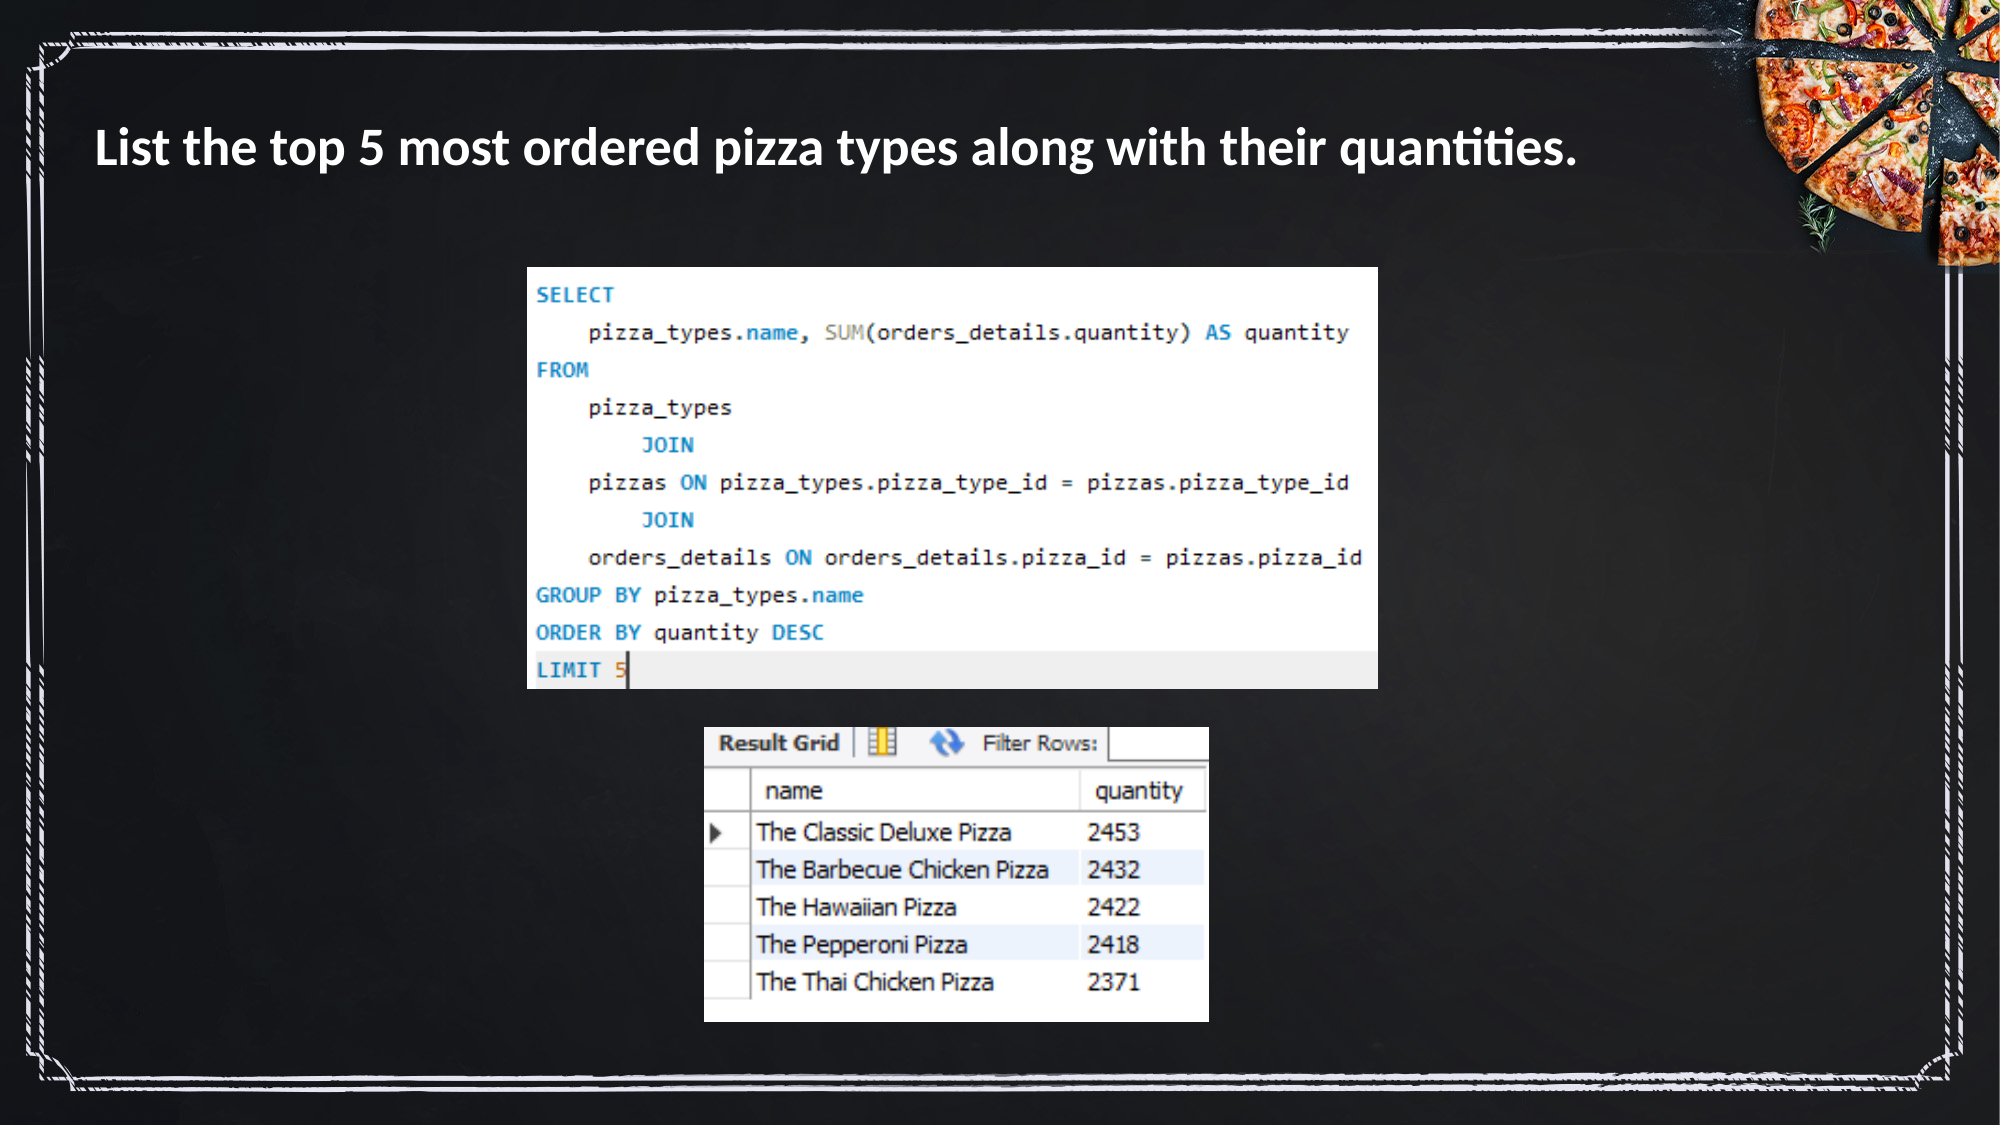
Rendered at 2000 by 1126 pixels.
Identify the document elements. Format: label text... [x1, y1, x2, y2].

picture [0, 0, 2000, 1125]
title List the top 5 most ordered pizza types along with their quantities. [78, 78, 1685, 210]
